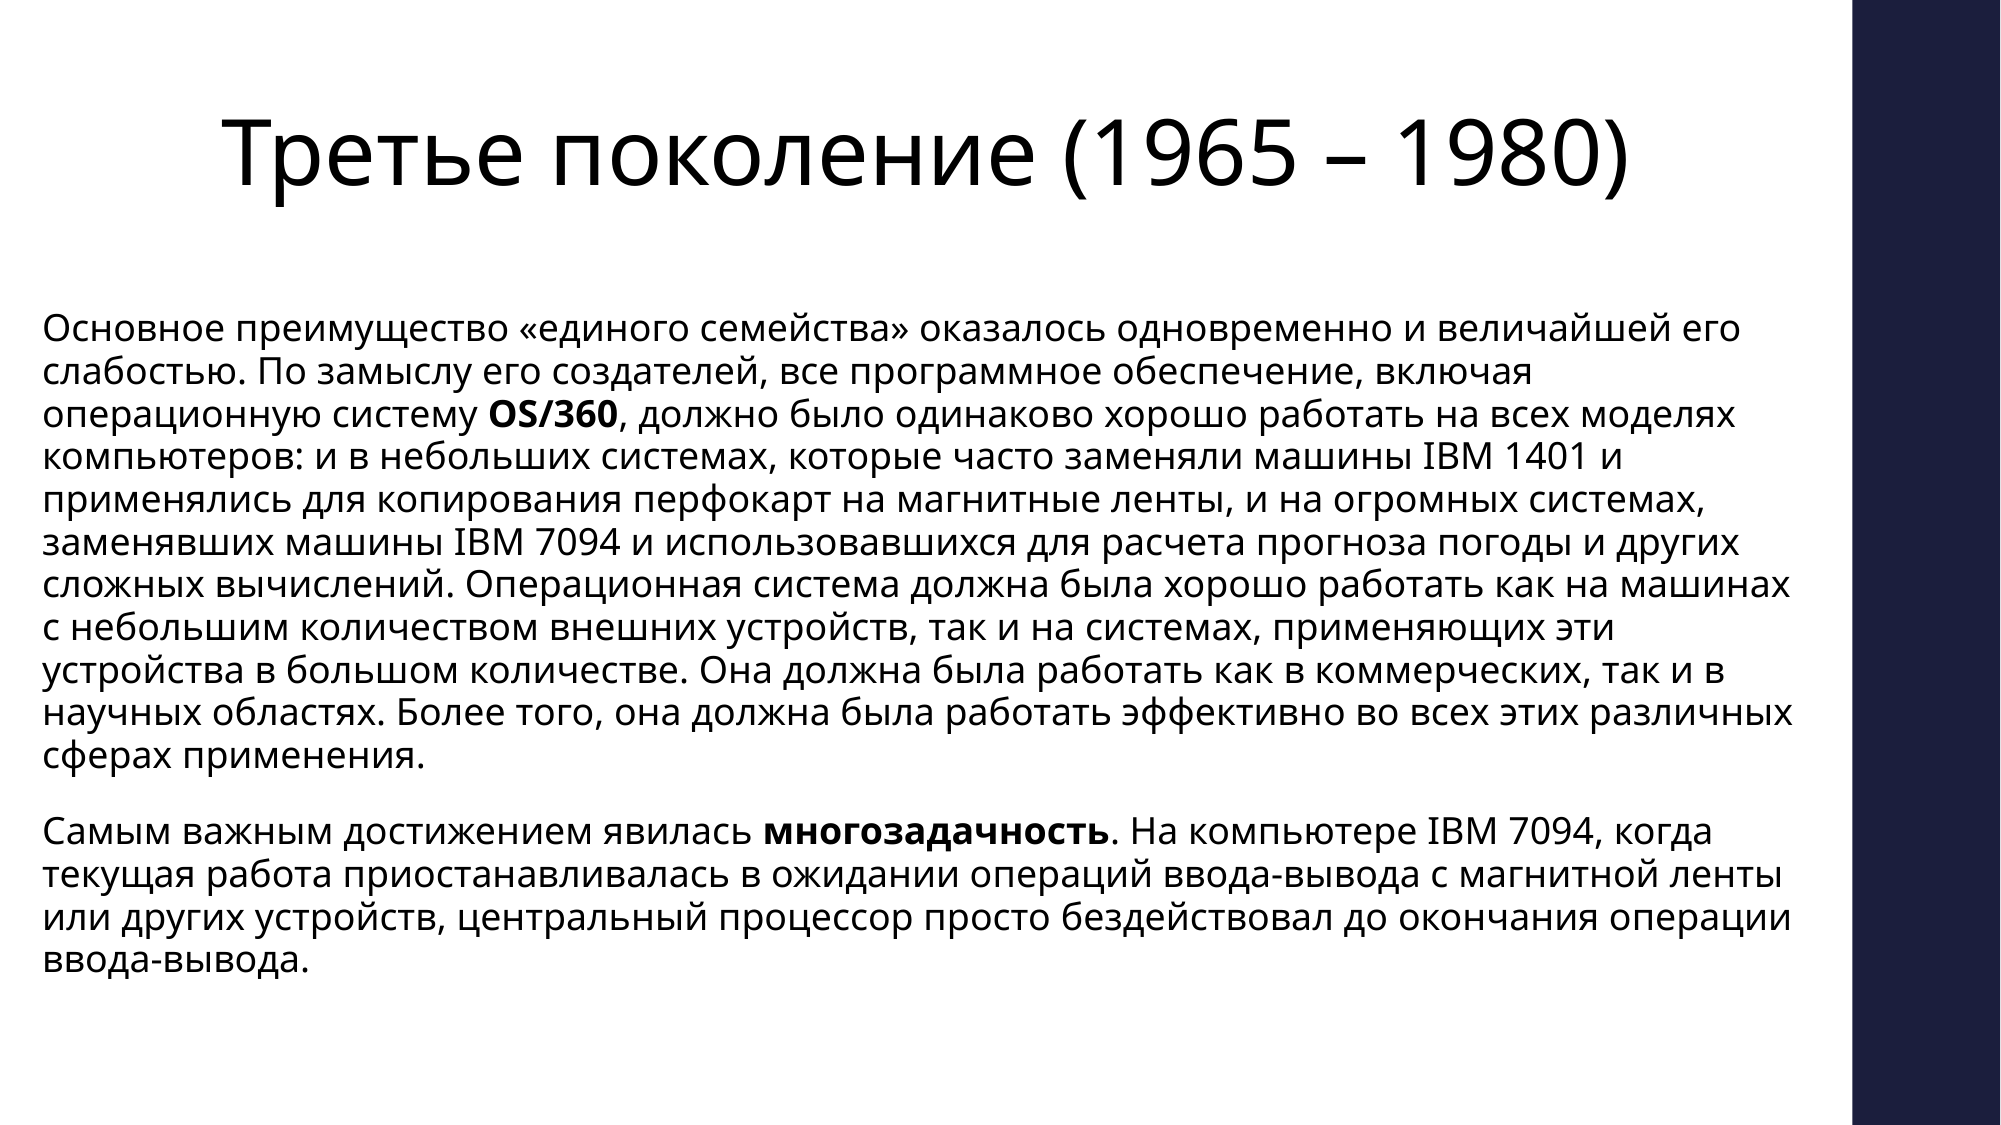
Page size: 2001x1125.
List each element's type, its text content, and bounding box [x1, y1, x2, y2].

text_box Третье поколение (1965 – 1980) [206, 60, 1797, 214]
list Основное преимущество «единого семейства» оказалось одновременно и величайшей его слабостью. По замыслу его создателей, все программное обеспечение, включая операционную систему OS/360, должно было одинаково хорошо работать на всех моделях компьютеров: и в небольших системах, которые часто заменяли машины IBM 1401 и применялись для копирования перфокарт на магнитные ленты, и на огромных системах, заменявших машины IBM 7094 и использовавшихся для расчета прогноза погоды и других сложных вычислений. Операционная система должна была хорошо работать как на машинах с небольшим количеством внешних устройств, так и на системах, применяющих эти устройства в большом количестве. Она должна была работать как в коммерческих, так и в научных областях. Более того, она должна была работать эффективно во всех этих различных сферах применения. Самым важным достижением явилась многозадачность. На компьютере IBM 7094, когда текущая работа приостанавливалась в ожидании операций ввода-вывода с магнитной ленты или других устройств, центральный процессор просто бездействовал до окончания операции ввода-вывода. [26, 299, 1811, 1014]
